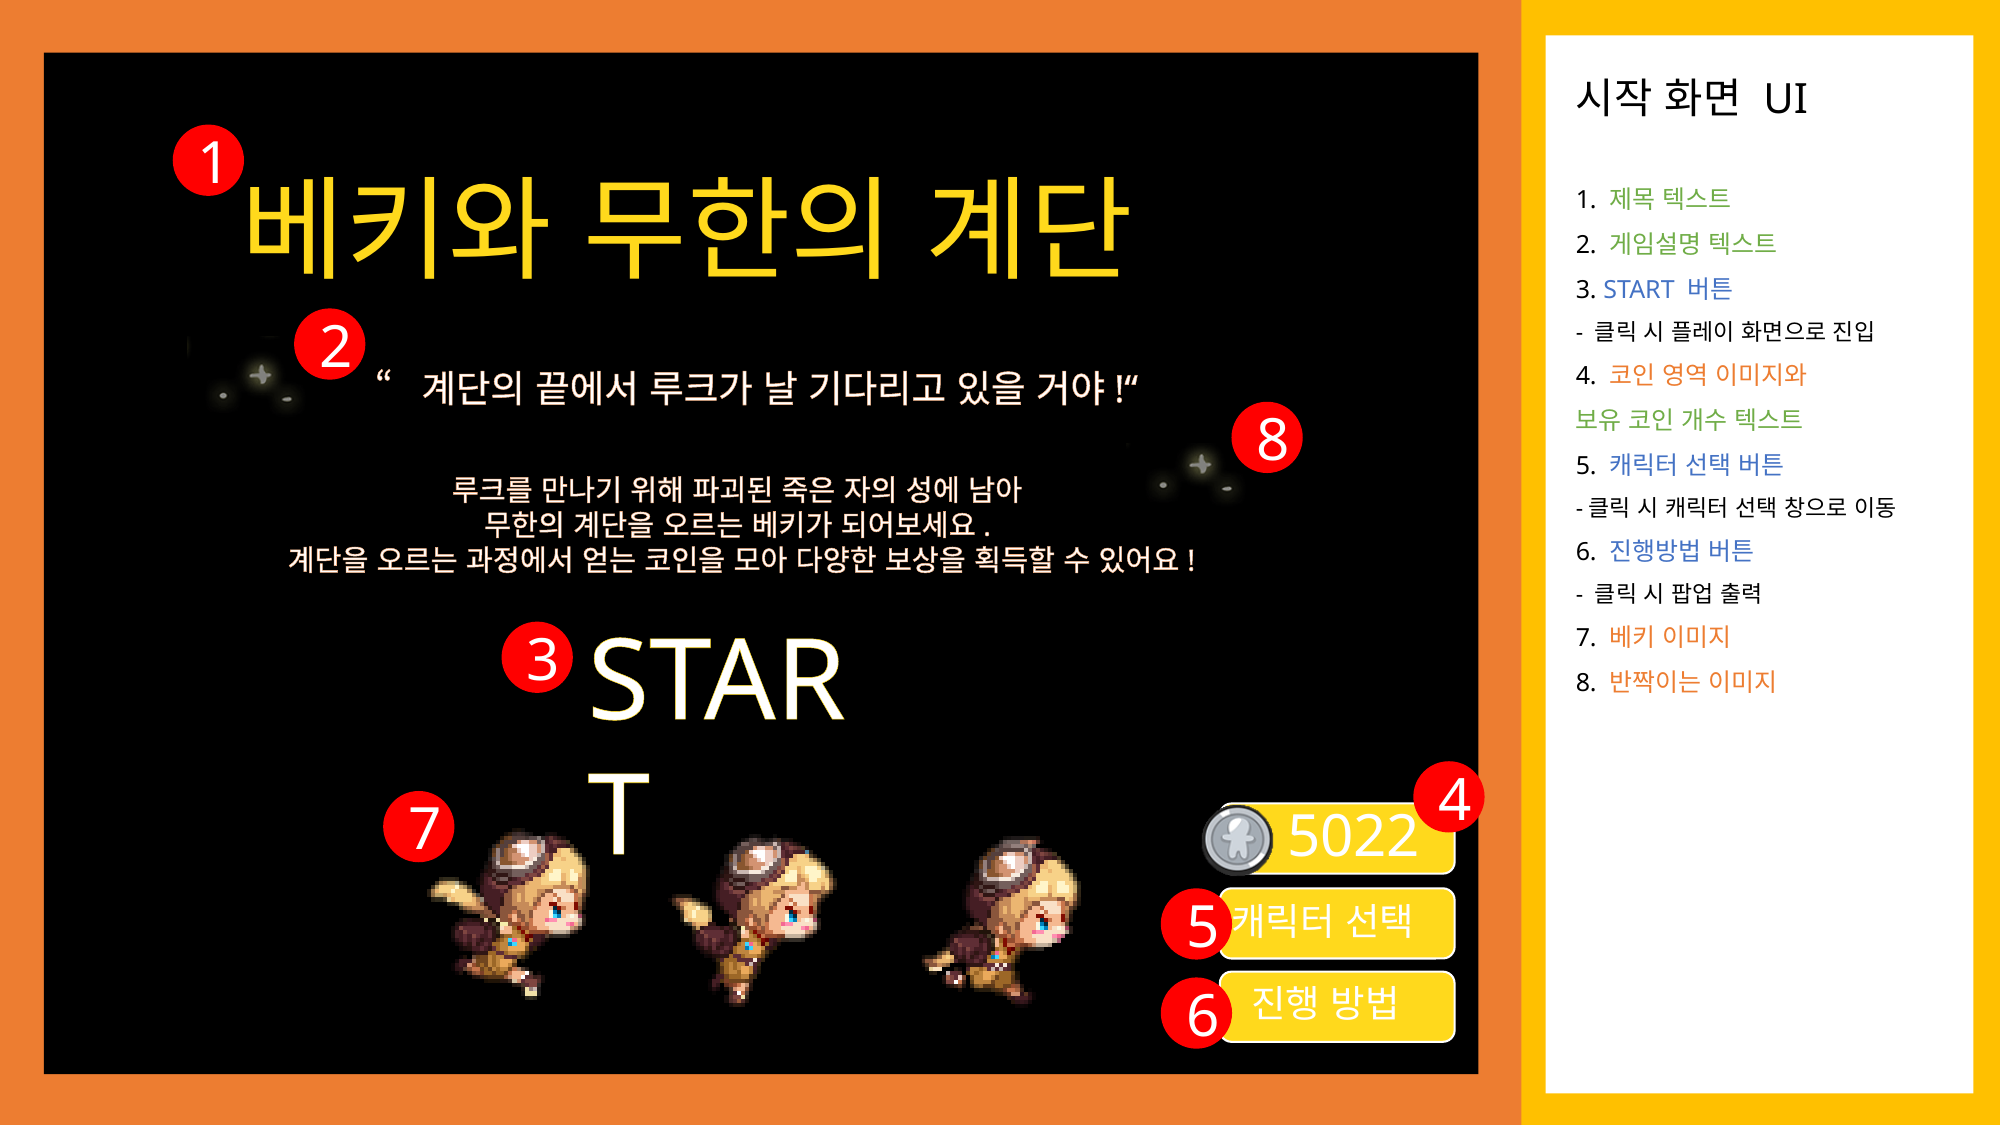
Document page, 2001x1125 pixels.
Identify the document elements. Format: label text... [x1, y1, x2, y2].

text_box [43, 52, 1485, 1075]
text_box [1523, 0, 2000, 1125]
text_box [0, 0, 1523, 1125]
text_box 1. 제목 텍스트 2. 게임설명 텍스트 3. START 버튼 - 클릭 시 플레이 화면으로 진입 4. 코인 영역 이미지와 보유 코인 개수 텍스트 5. 캐릭터 선택 버튼 -클릭 시 캐릭터 선택 창으로 이동 6. 진행방법 버튼 - 클릭 시 팝업 출력 7. 베키 이미지 8. 반짝이는 이미지 [1561, 161, 1956, 704]
text_box 시작 화면 UI [1561, 64, 1924, 130]
text_box [1545, 34, 1974, 1094]
